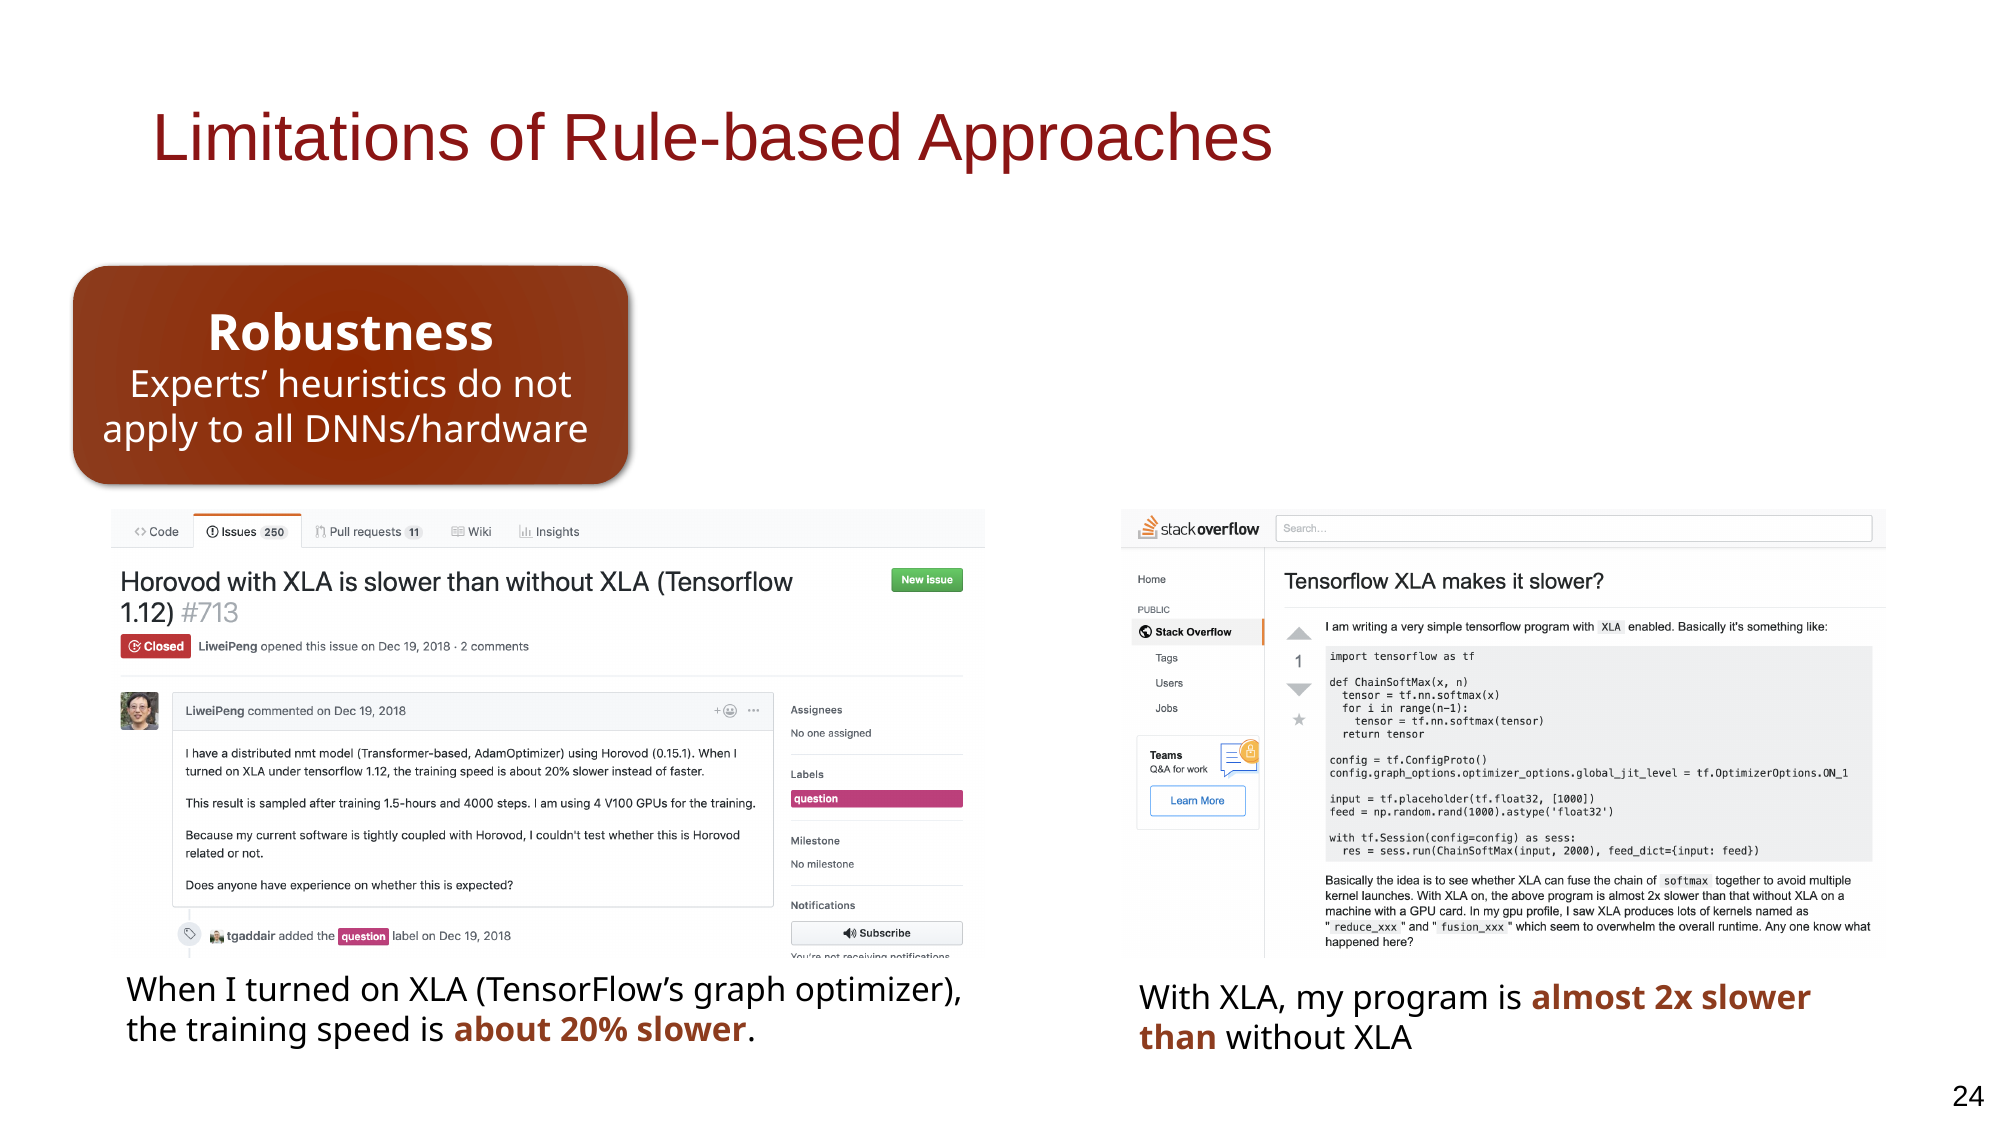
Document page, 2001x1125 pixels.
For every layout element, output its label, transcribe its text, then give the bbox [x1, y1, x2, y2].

slide_number 24 [1550, 1065, 2000, 1125]
text_box With XLA, my program is almost 2x slower than without XLA [1124, 969, 1889, 1064]
picture [1121, 509, 1886, 958]
picture [111, 509, 986, 958]
text_box Robustness Experts’ heuristics do not apply to all DNNs/hardware [73, 265, 629, 485]
title Limitations of Rule-based Approaches [137, 59, 1863, 219]
text_box When I turned on XLA (TensorFlow’s graph optimizer), the training speed is about 20% slower. [111, 960, 985, 1056]
